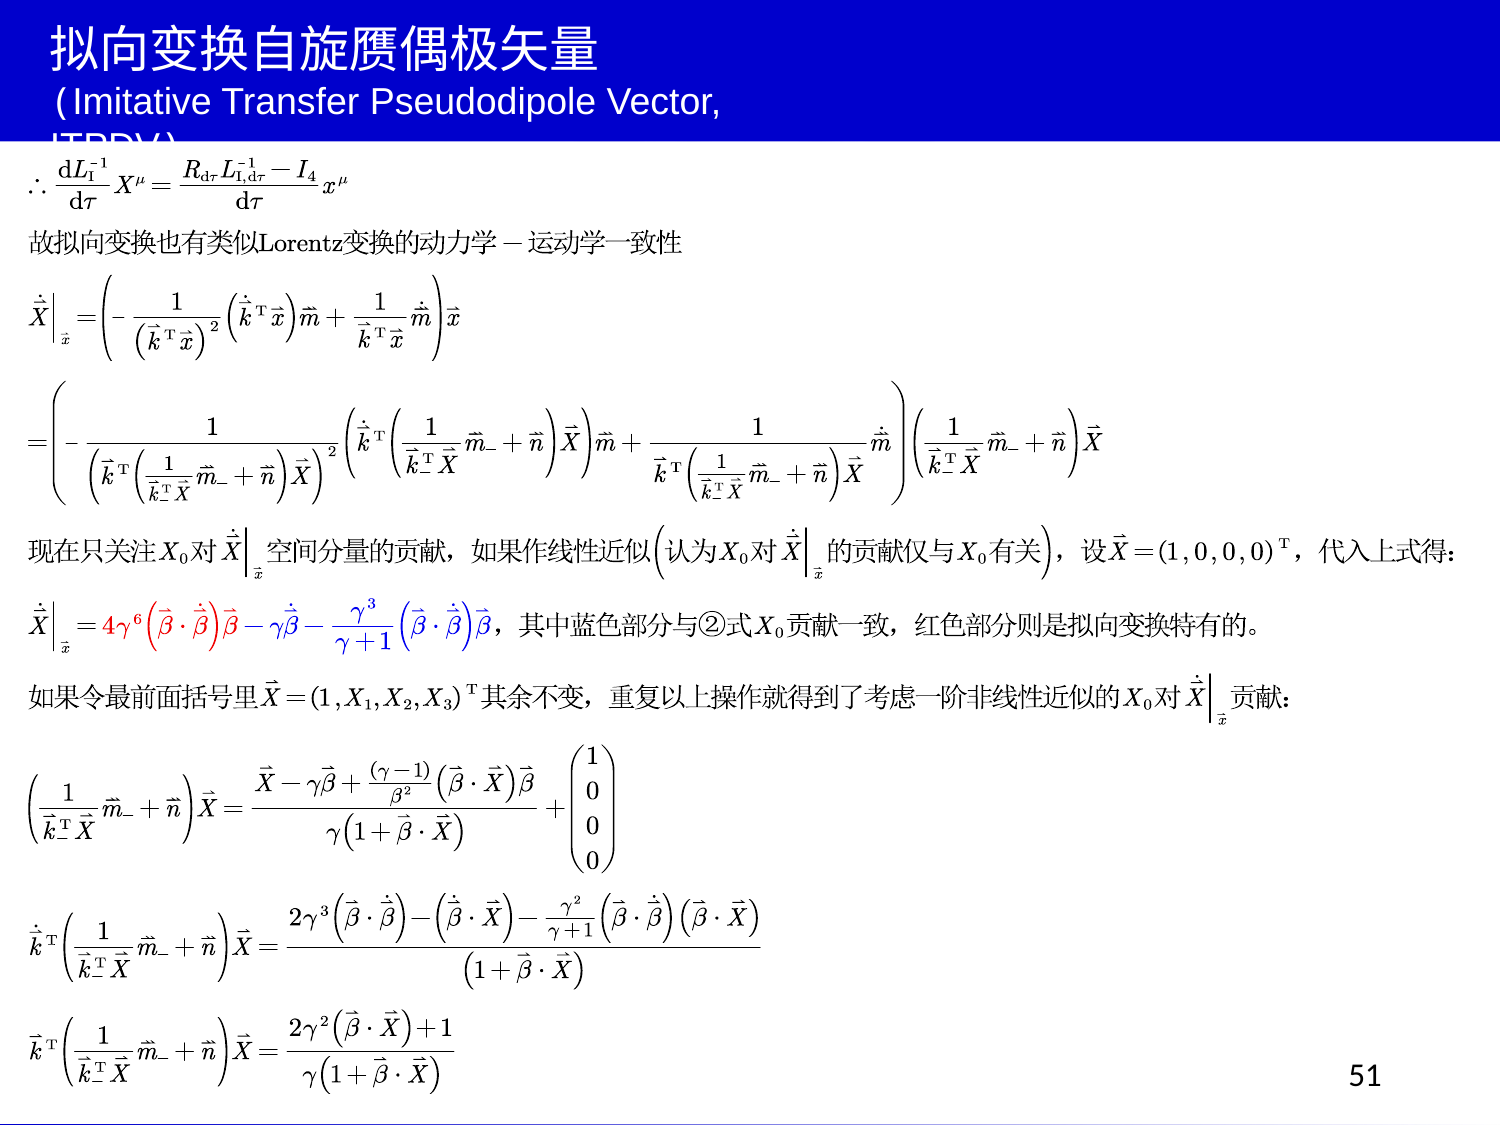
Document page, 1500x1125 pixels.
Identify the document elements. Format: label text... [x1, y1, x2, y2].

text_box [22, 152, 1478, 1103]
text_box 拟向变换自旋赝偶极矢量 (Imitative Transfer Pseudodipole Vector, ITPDV) [34, 10, 875, 152]
